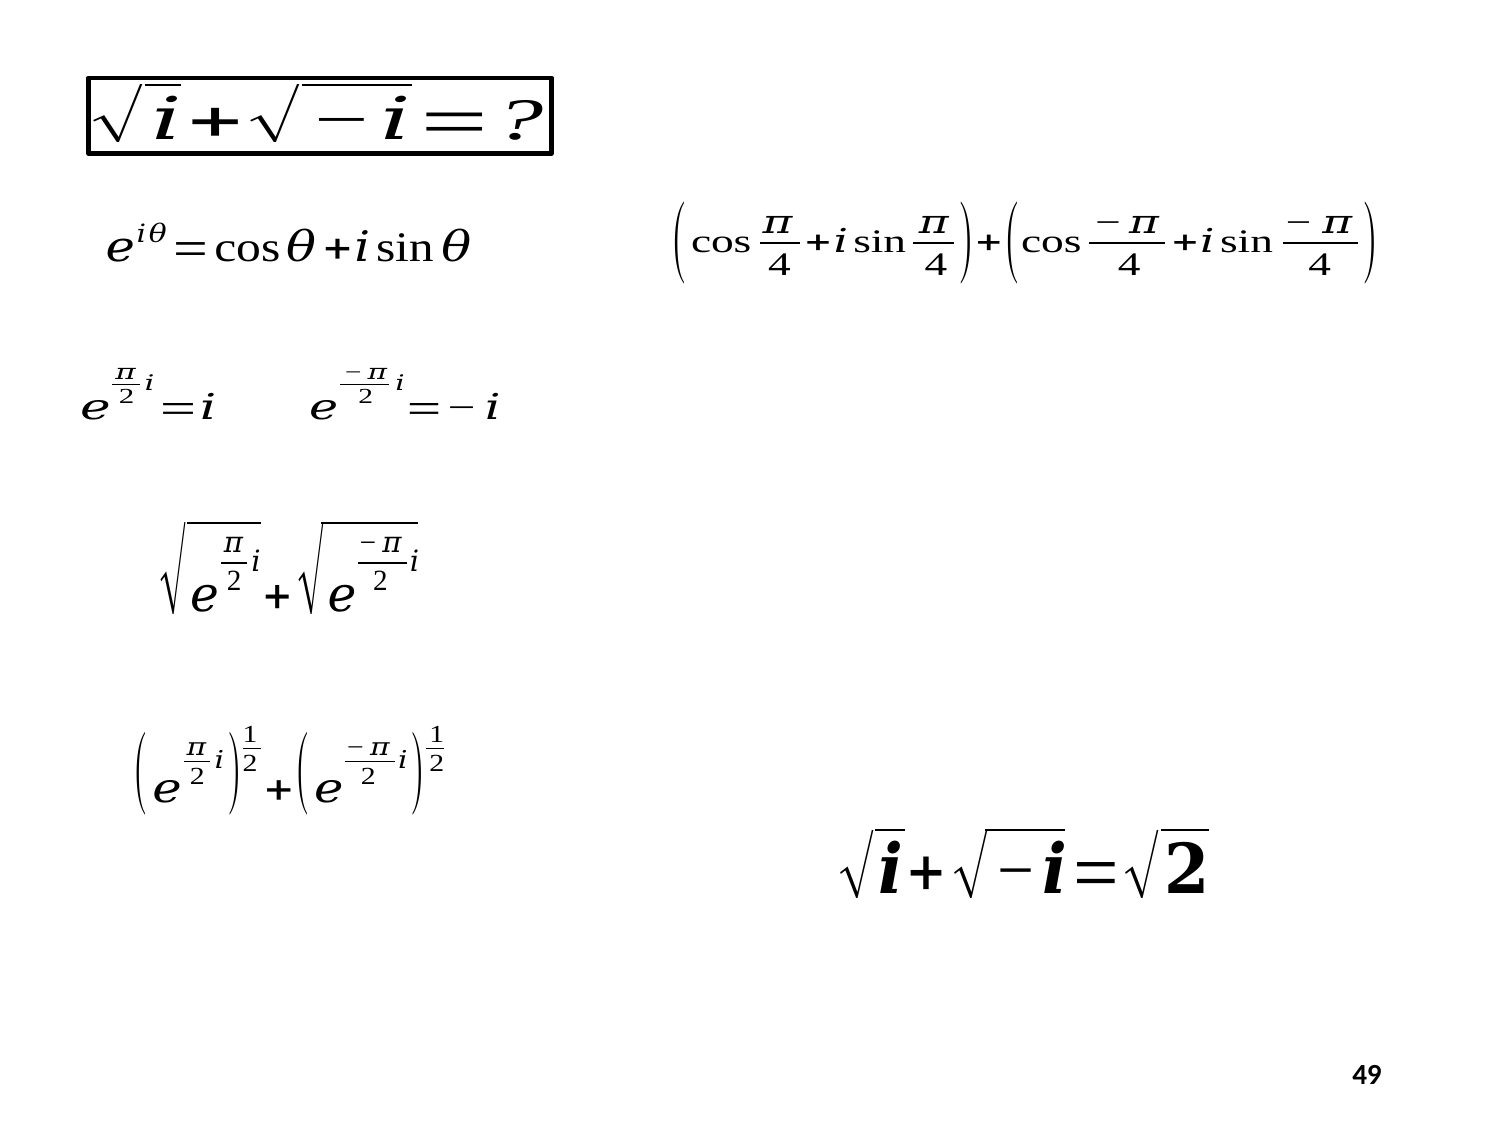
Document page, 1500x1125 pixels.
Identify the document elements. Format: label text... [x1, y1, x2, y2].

slide_number 49 [1059, 1042, 1397, 1103]
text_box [79, 359, 500, 429]
